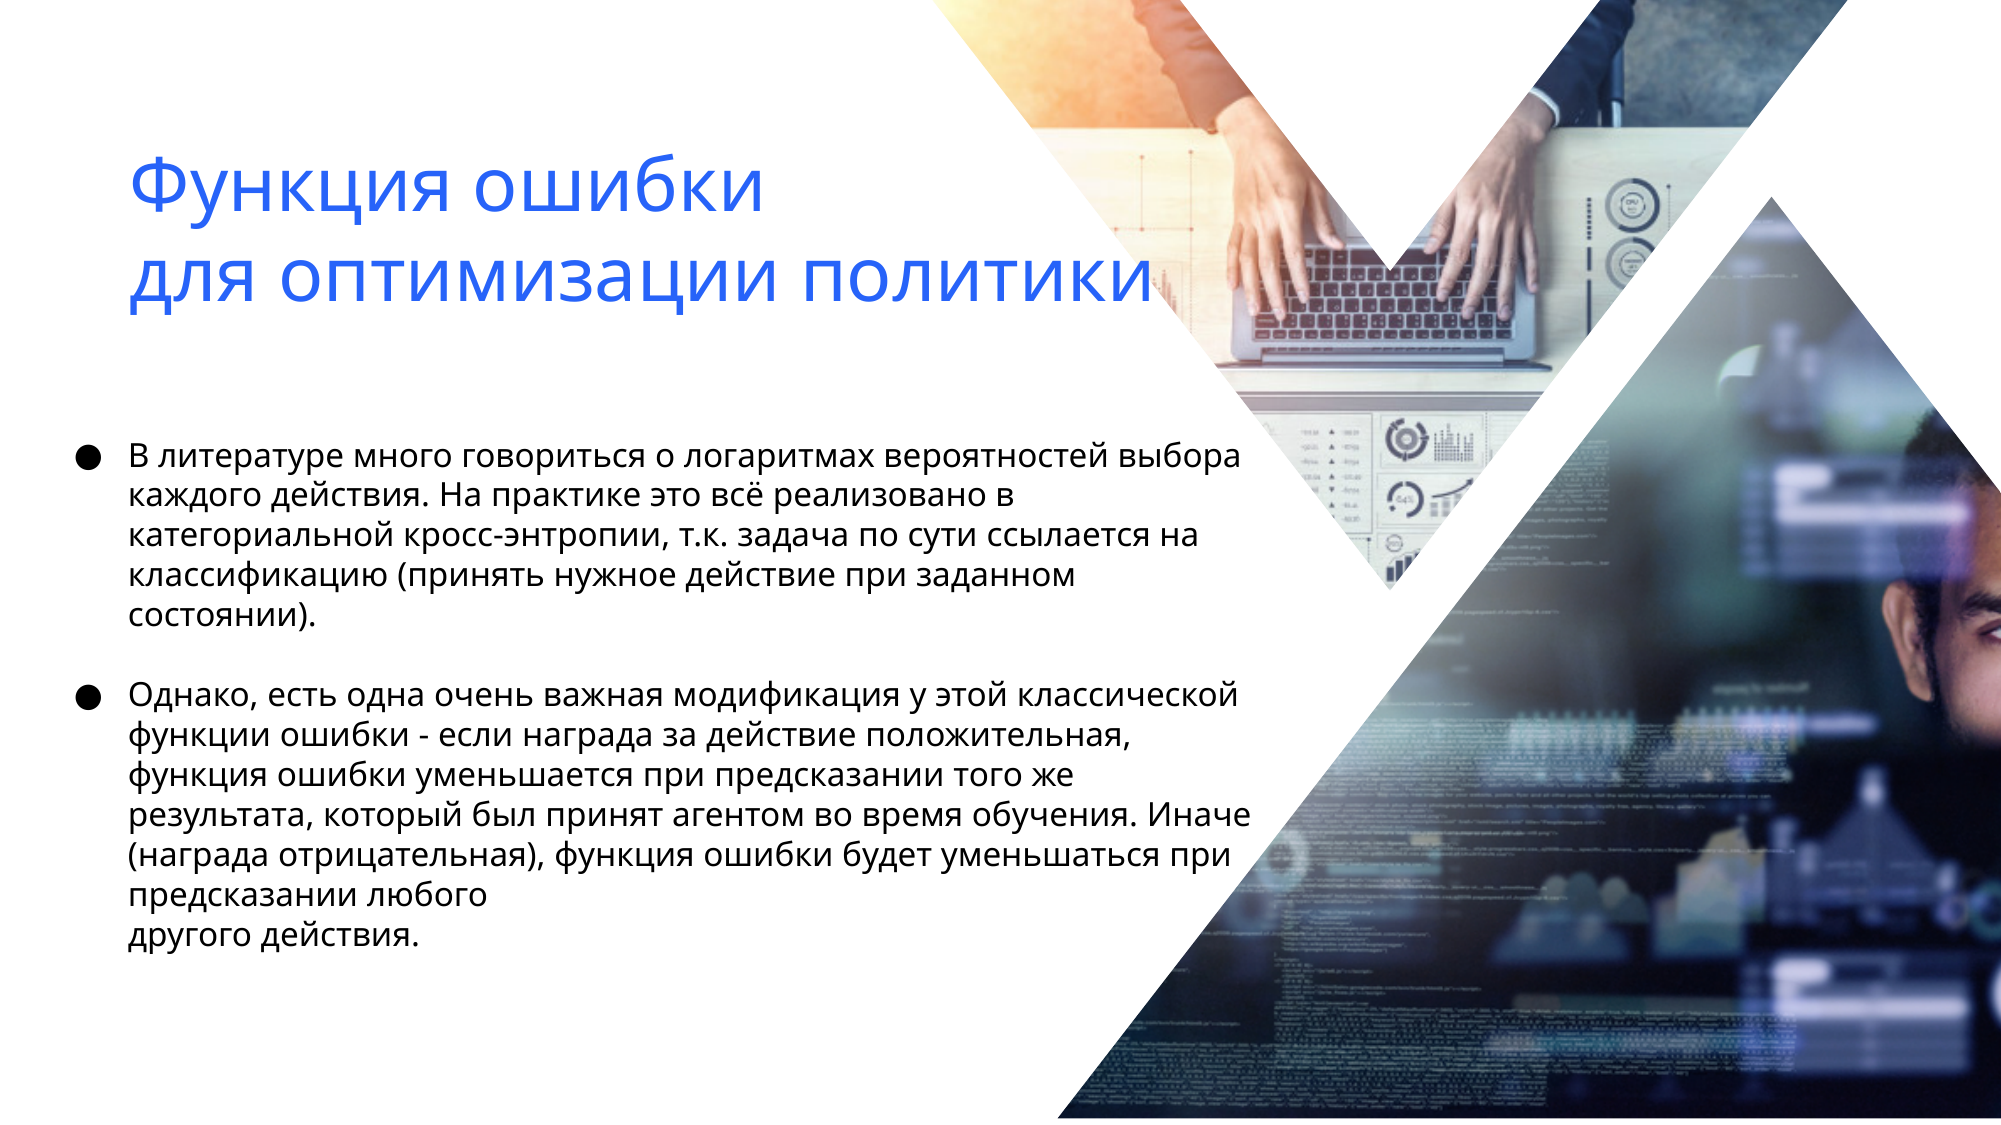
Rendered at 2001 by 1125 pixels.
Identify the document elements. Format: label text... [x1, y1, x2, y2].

text_box В литературе много говориться о логаритмах вероятностей выбора каждого действия. На практике это всё реализовано в категориальной кросс-энтропии, т.к. задача по сути ссылается на классификацию (принять нужное действие при заданном состоянии). Однако, есть одна очень важная модификация у этой классической функции ошибки - если награда за действие положительная, функция ошибки уменьшается при предсказании того же результата, который был принят агентом во время обучения. Иначе (награда отрицательная), функция ошибки будет уменьшаться при предсказании любого другого действия. [37, 418, 1052, 968]
title Функция ошибки для оптимизации политики [114, 144, 927, 309]
picture [932, 0, 2001, 1119]
